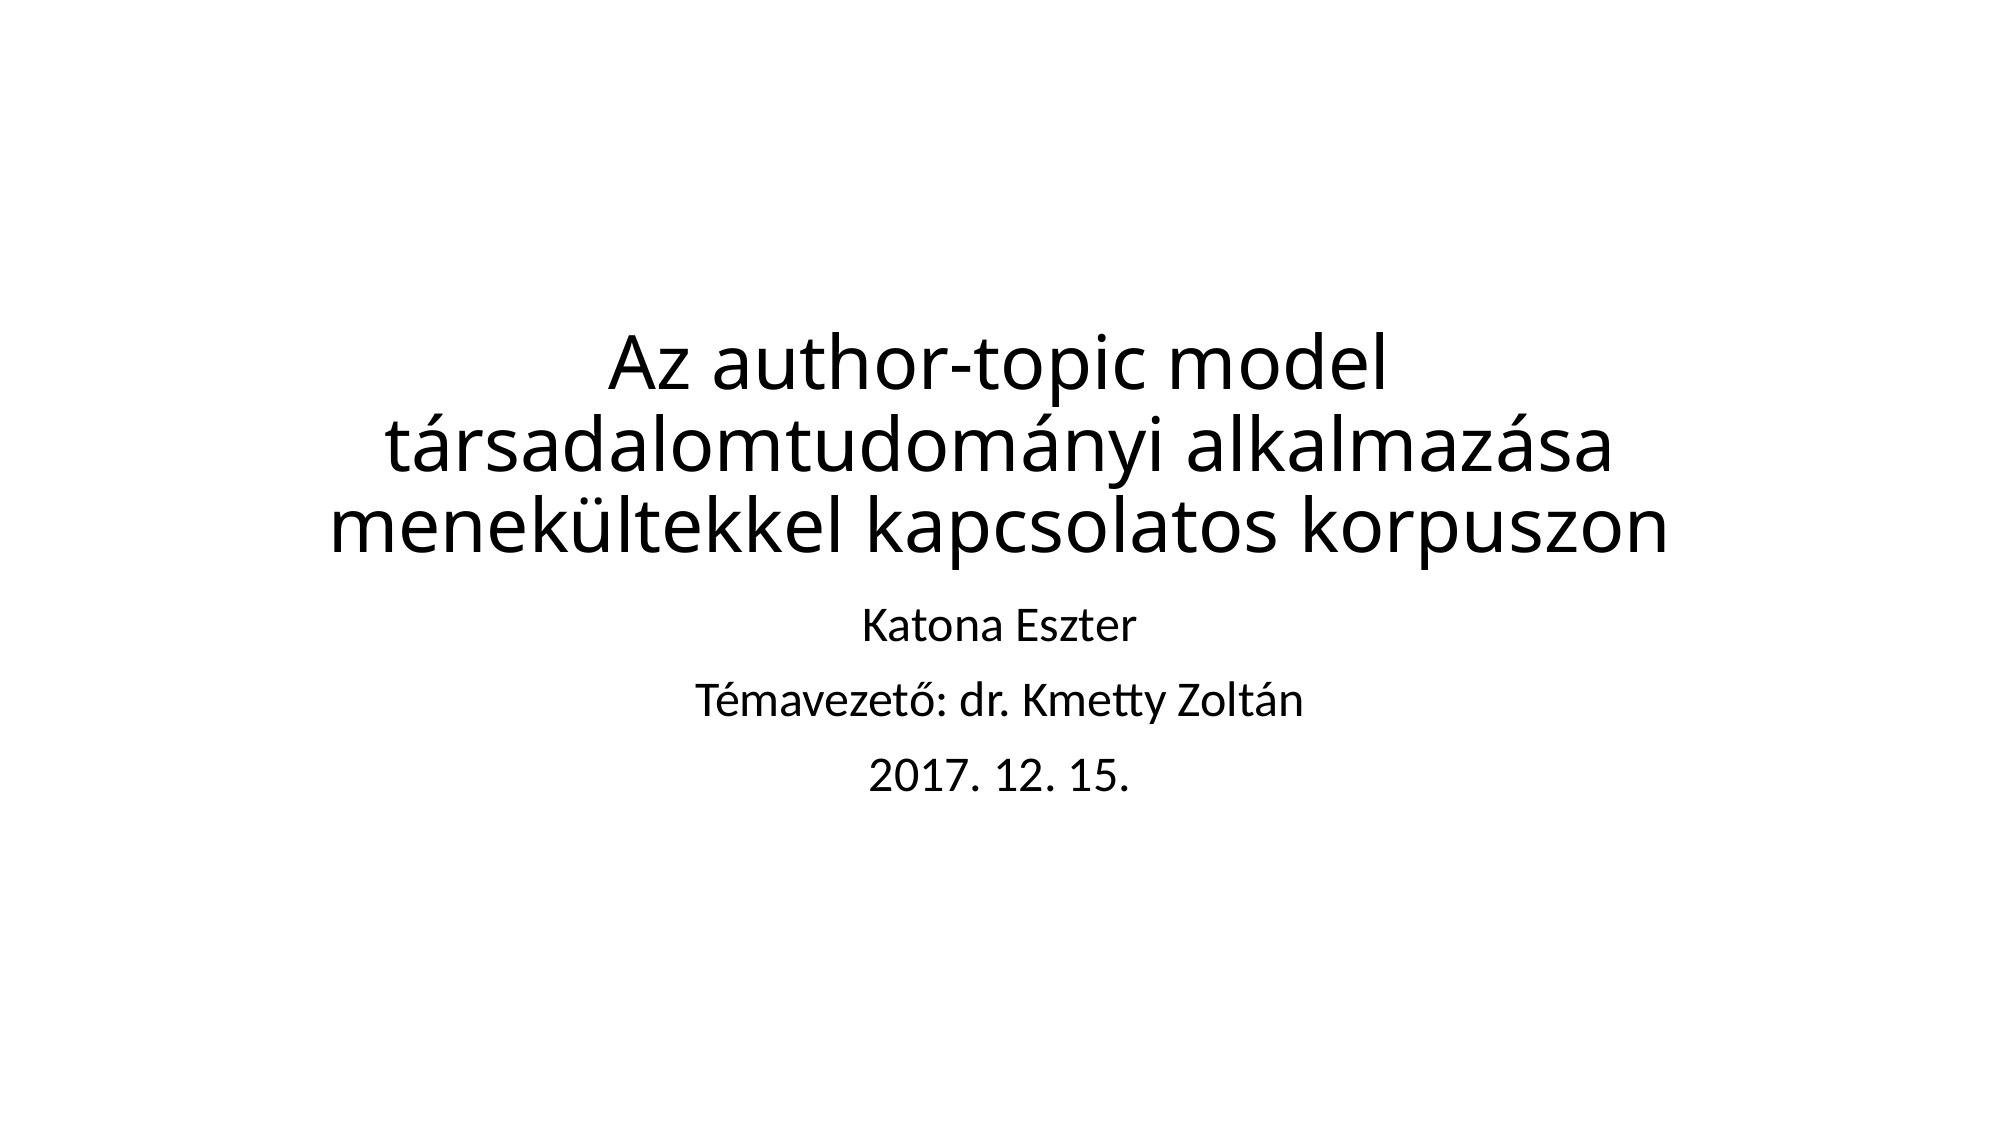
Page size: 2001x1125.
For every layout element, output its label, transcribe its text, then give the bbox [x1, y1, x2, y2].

subtitle Katona Eszter Témavezető: dr. Kmetty Zoltán 2017. 12. 15. [249, 590, 1750, 863]
title Az author-topic model társadalomtudományi alkalmazása menekültekkel kapcsolatos korpuszon [249, 184, 1750, 576]
